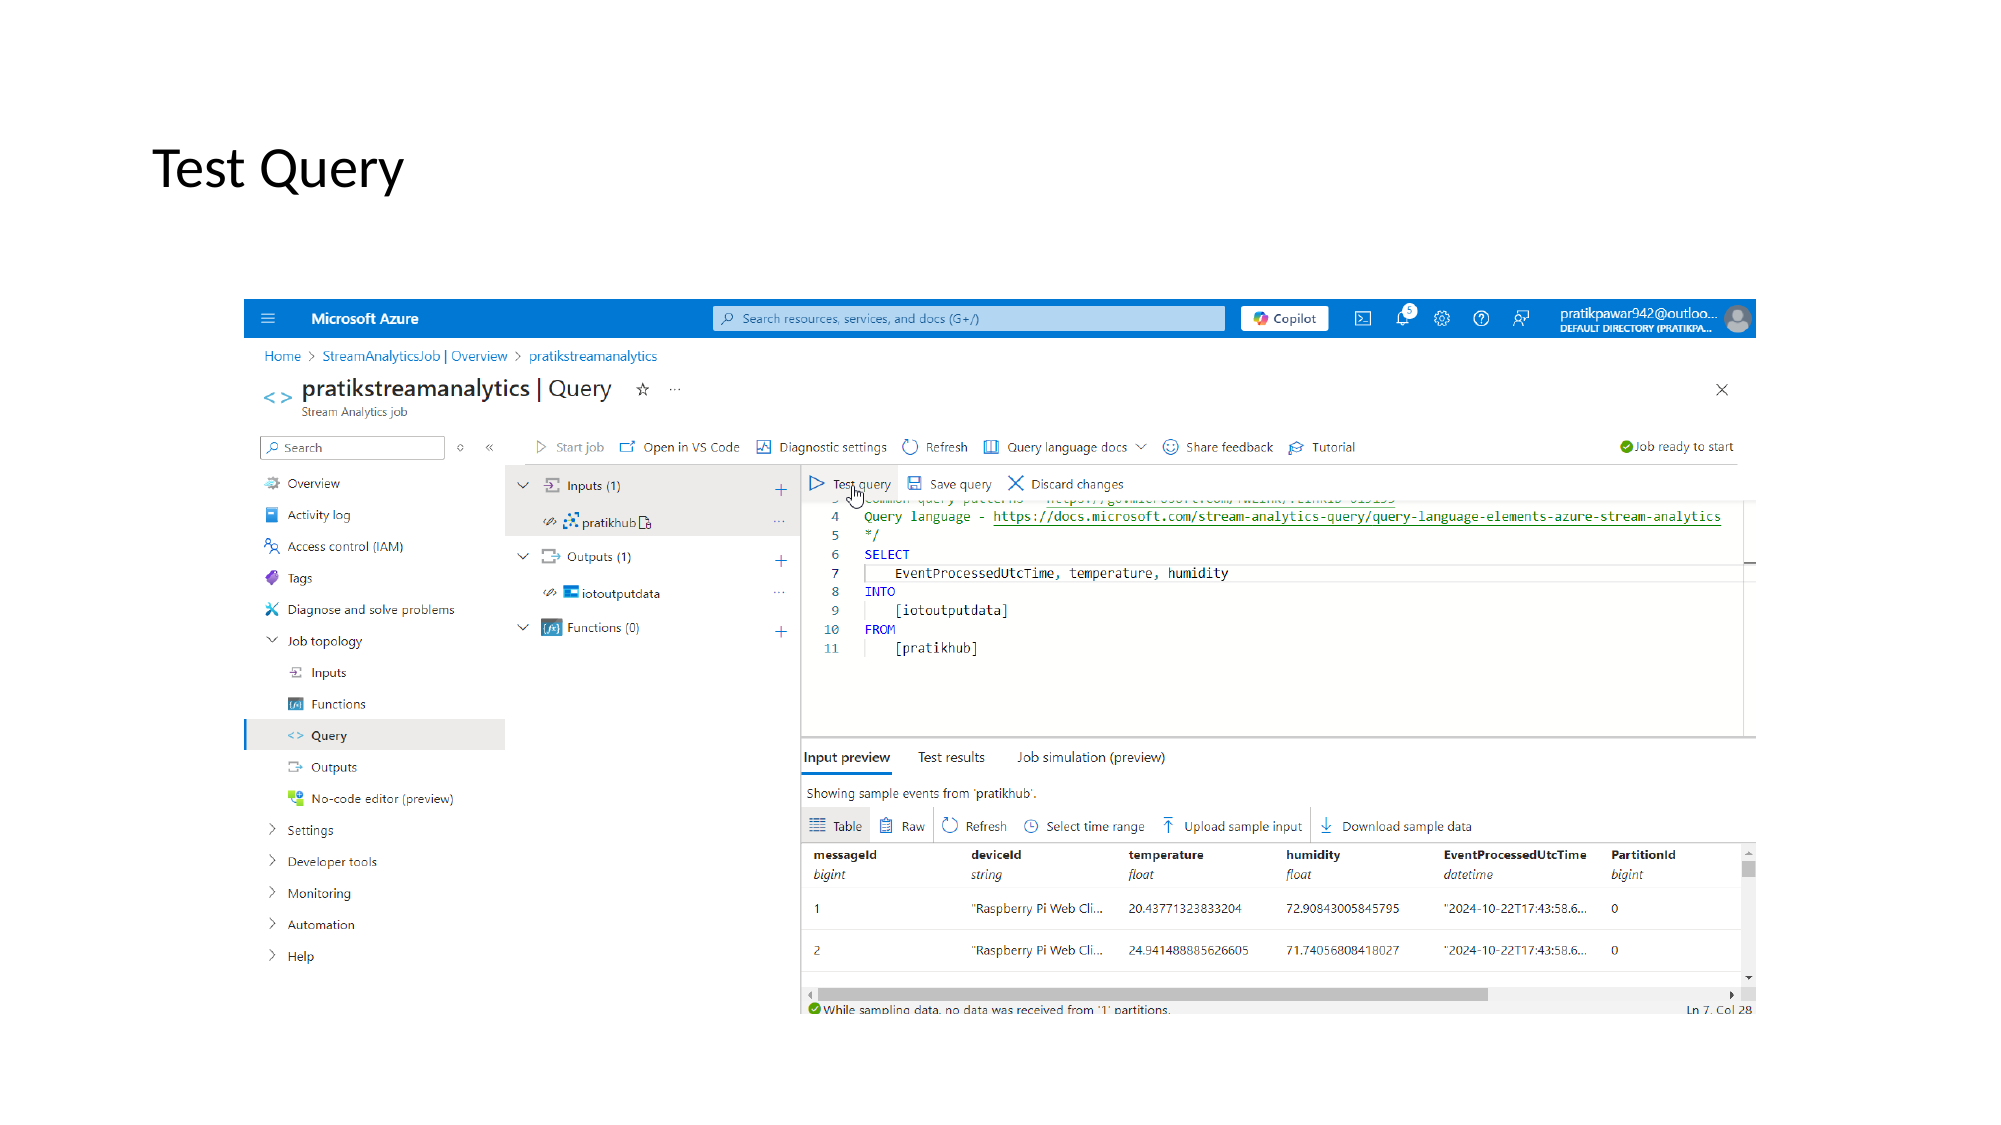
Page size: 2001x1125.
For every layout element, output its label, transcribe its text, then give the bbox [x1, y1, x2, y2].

title Test Query [137, 59, 1863, 278]
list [244, 299, 1756, 1014]
